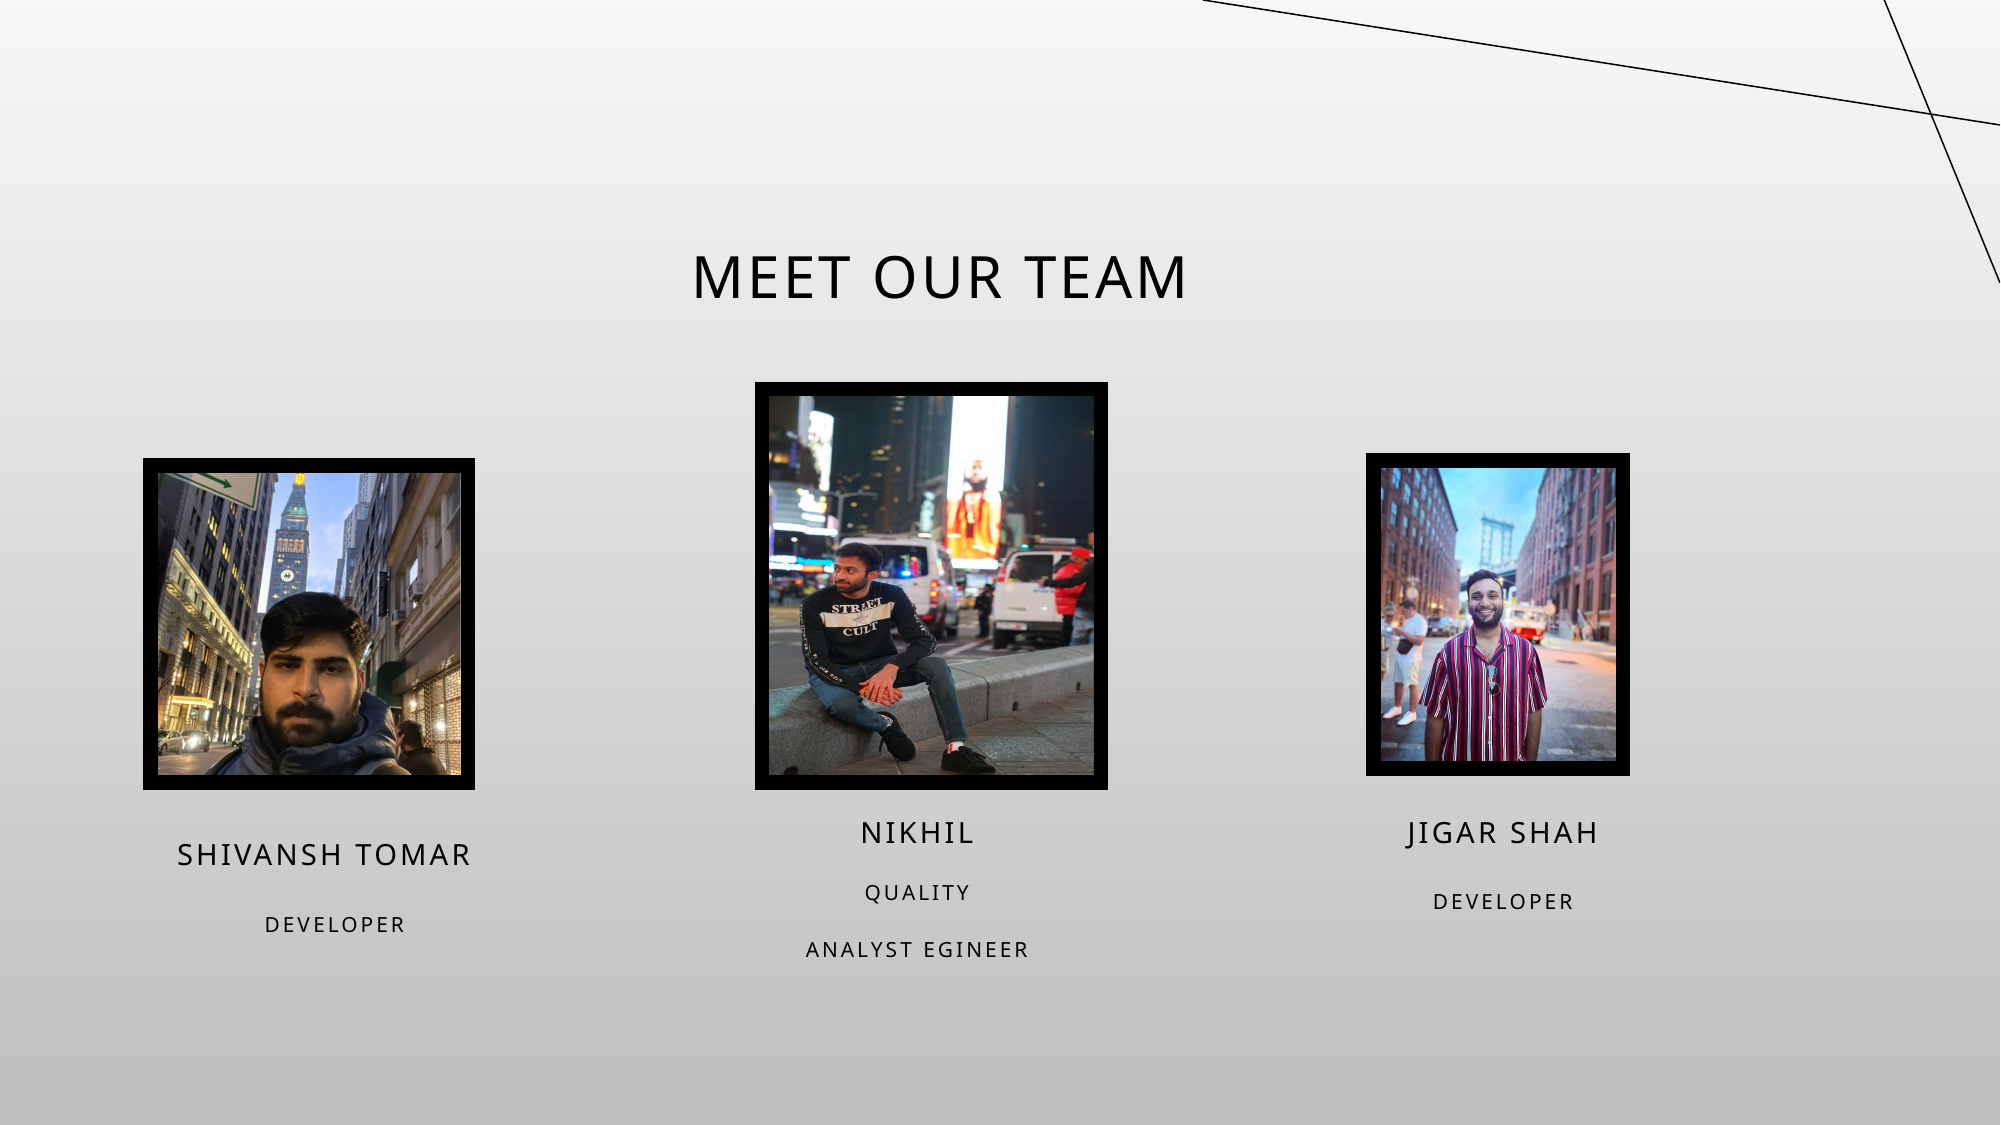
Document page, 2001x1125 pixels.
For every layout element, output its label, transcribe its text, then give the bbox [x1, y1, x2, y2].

list NIKHIL [725, 805, 1108, 863]
picture [157, 472, 461, 776]
list DEVELOPER [183, 896, 486, 954]
list JIGAR SHAH [1312, 805, 1693, 863]
picture [1380, 467, 1616, 762]
list QUALITY ANALYST EGINEER [725, 874, 1108, 970]
title MEET OUR TEAM [309, 146, 1572, 320]
list SHIVANSH TOMAR [133, 827, 514, 884]
picture [768, 395, 1094, 776]
list DEVELOPER [1351, 883, 1655, 940]
